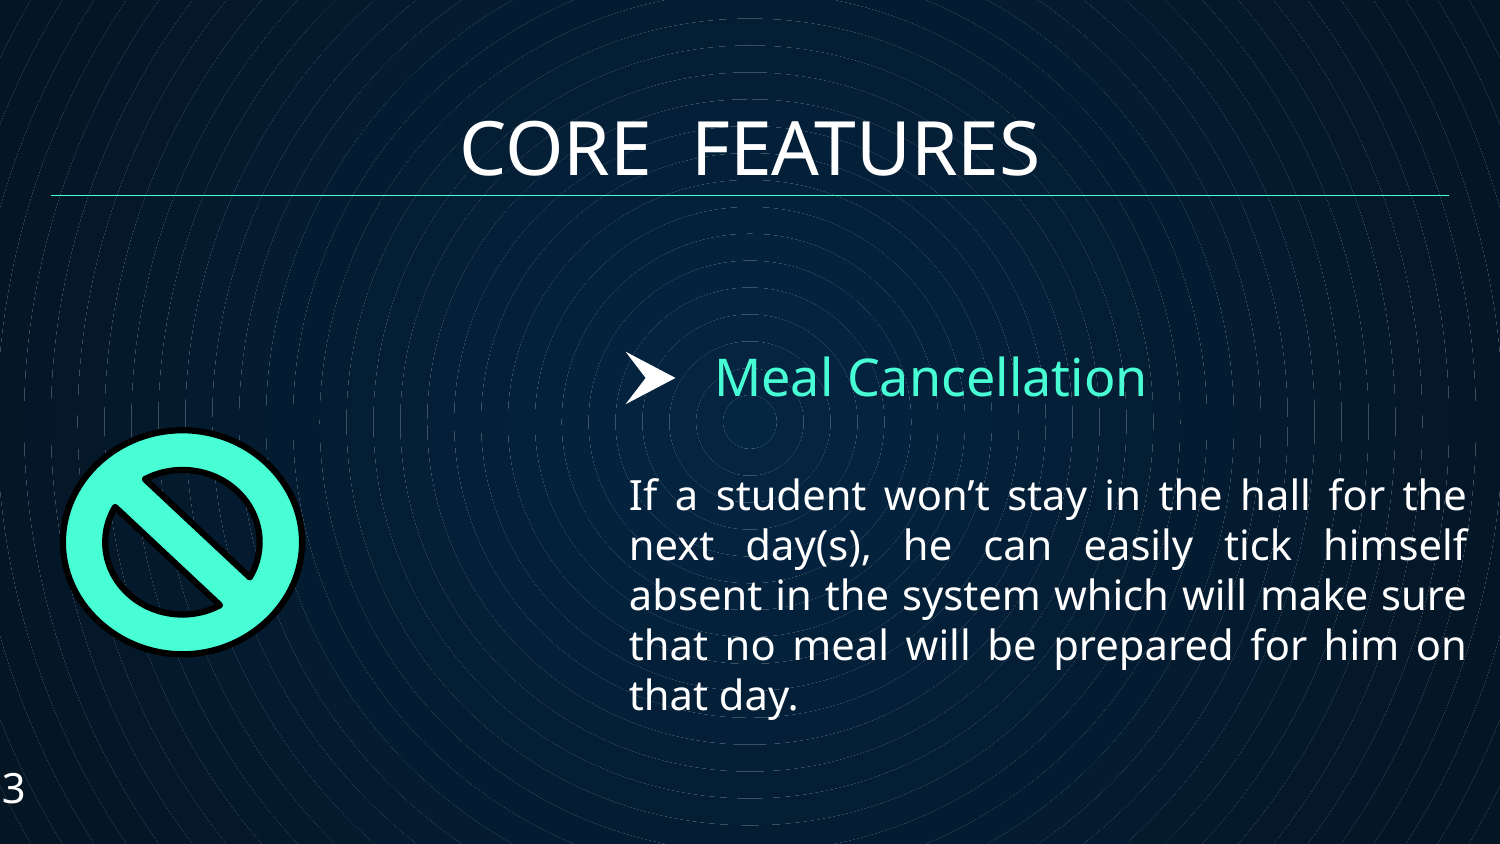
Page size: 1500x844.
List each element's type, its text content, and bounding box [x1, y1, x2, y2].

text_box [625, 351, 676, 405]
title Meal Cancellation [699, 322, 1449, 422]
subtitle If a student won’t stay in the hall for the next day(s), he can easily tick himself absent in the system which will make sure that no meal will be prepared for him on that day. [613, 453, 1483, 719]
title CORE FEATURES [51, 105, 1449, 195]
text_box 13 [0, 754, 198, 826]
text_box [62, 430, 303, 655]
title CORE FEATURES [51, 202, 1449, 206]
